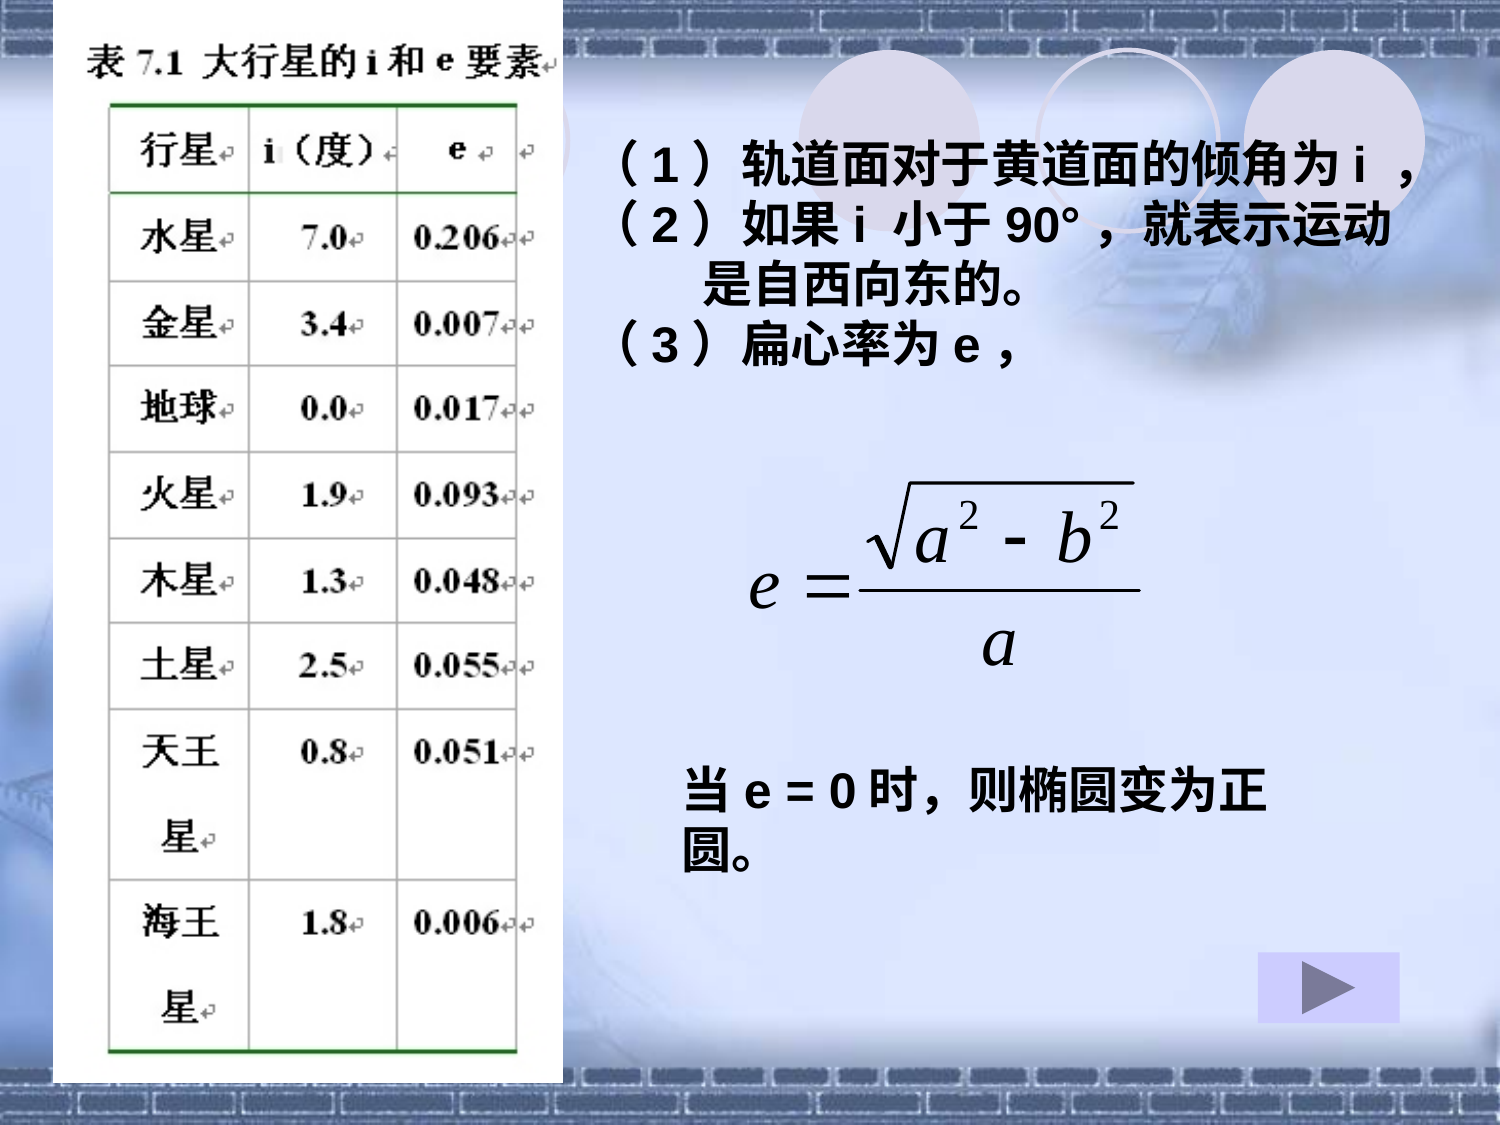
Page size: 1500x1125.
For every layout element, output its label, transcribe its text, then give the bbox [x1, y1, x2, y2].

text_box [738, 467, 1152, 682]
text_box [1257, 952, 1400, 1024]
picture [0, 0, 1500, 1125]
text_box （1）轨道面对于黄道面的倾角为i ， （2）如果i 小于90°，就表示运动 是自西向东的。 （3）扁心率为e， [574, 125, 1458, 380]
text_box 当e = 0时，则椭圆变为正圆。 [667, 751, 1365, 887]
